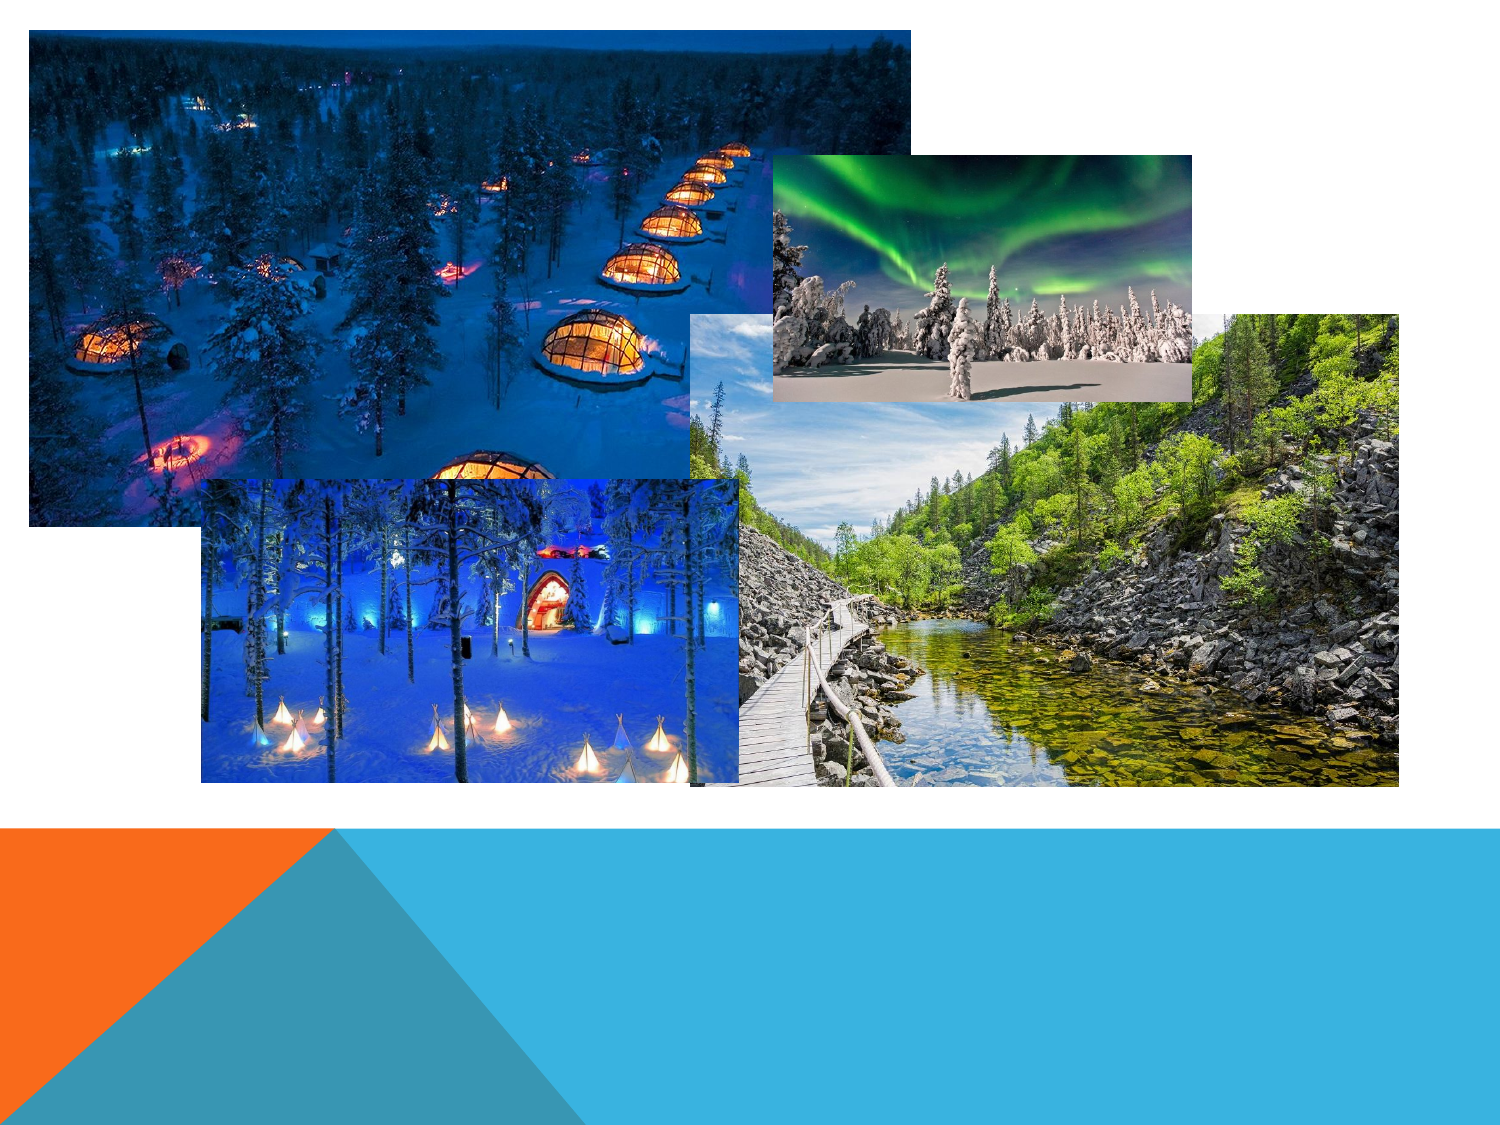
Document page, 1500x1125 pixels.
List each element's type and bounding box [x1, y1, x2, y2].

picture [29, 30, 1399, 787]
